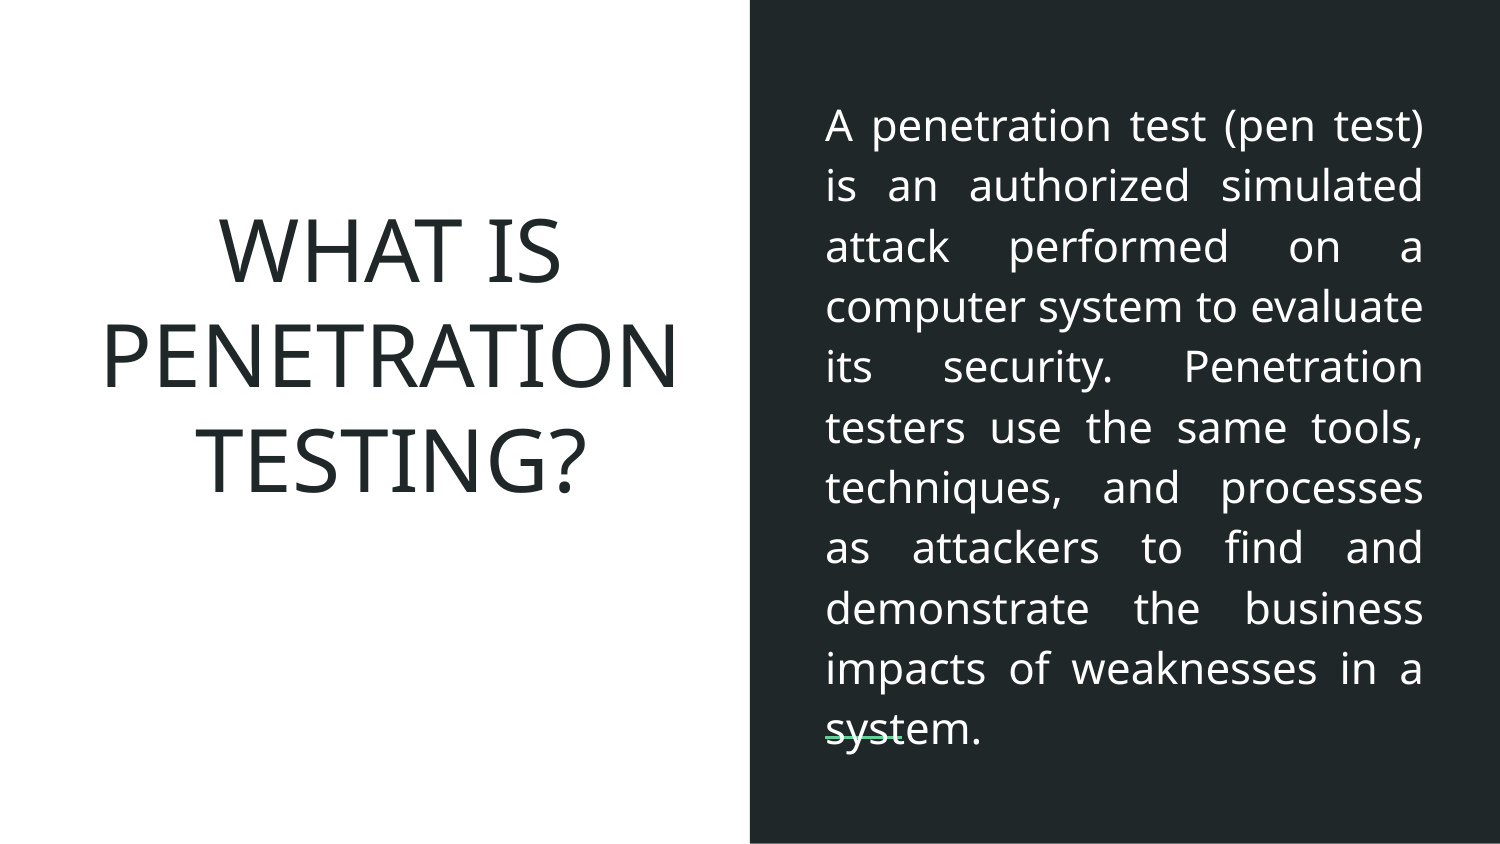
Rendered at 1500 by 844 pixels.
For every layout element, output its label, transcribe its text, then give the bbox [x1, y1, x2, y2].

list A penetration test (pen test) is an authorized simulated attack performed on a computer system to evaluate its security. Penetration testers use the same tools, techniques, and processes as attackers to find and demonstrate the business impacts of weaknesses in a system. [810, 118, 1440, 725]
title WHAT IS PENETRATION TESTING? [59, 277, 724, 526]
